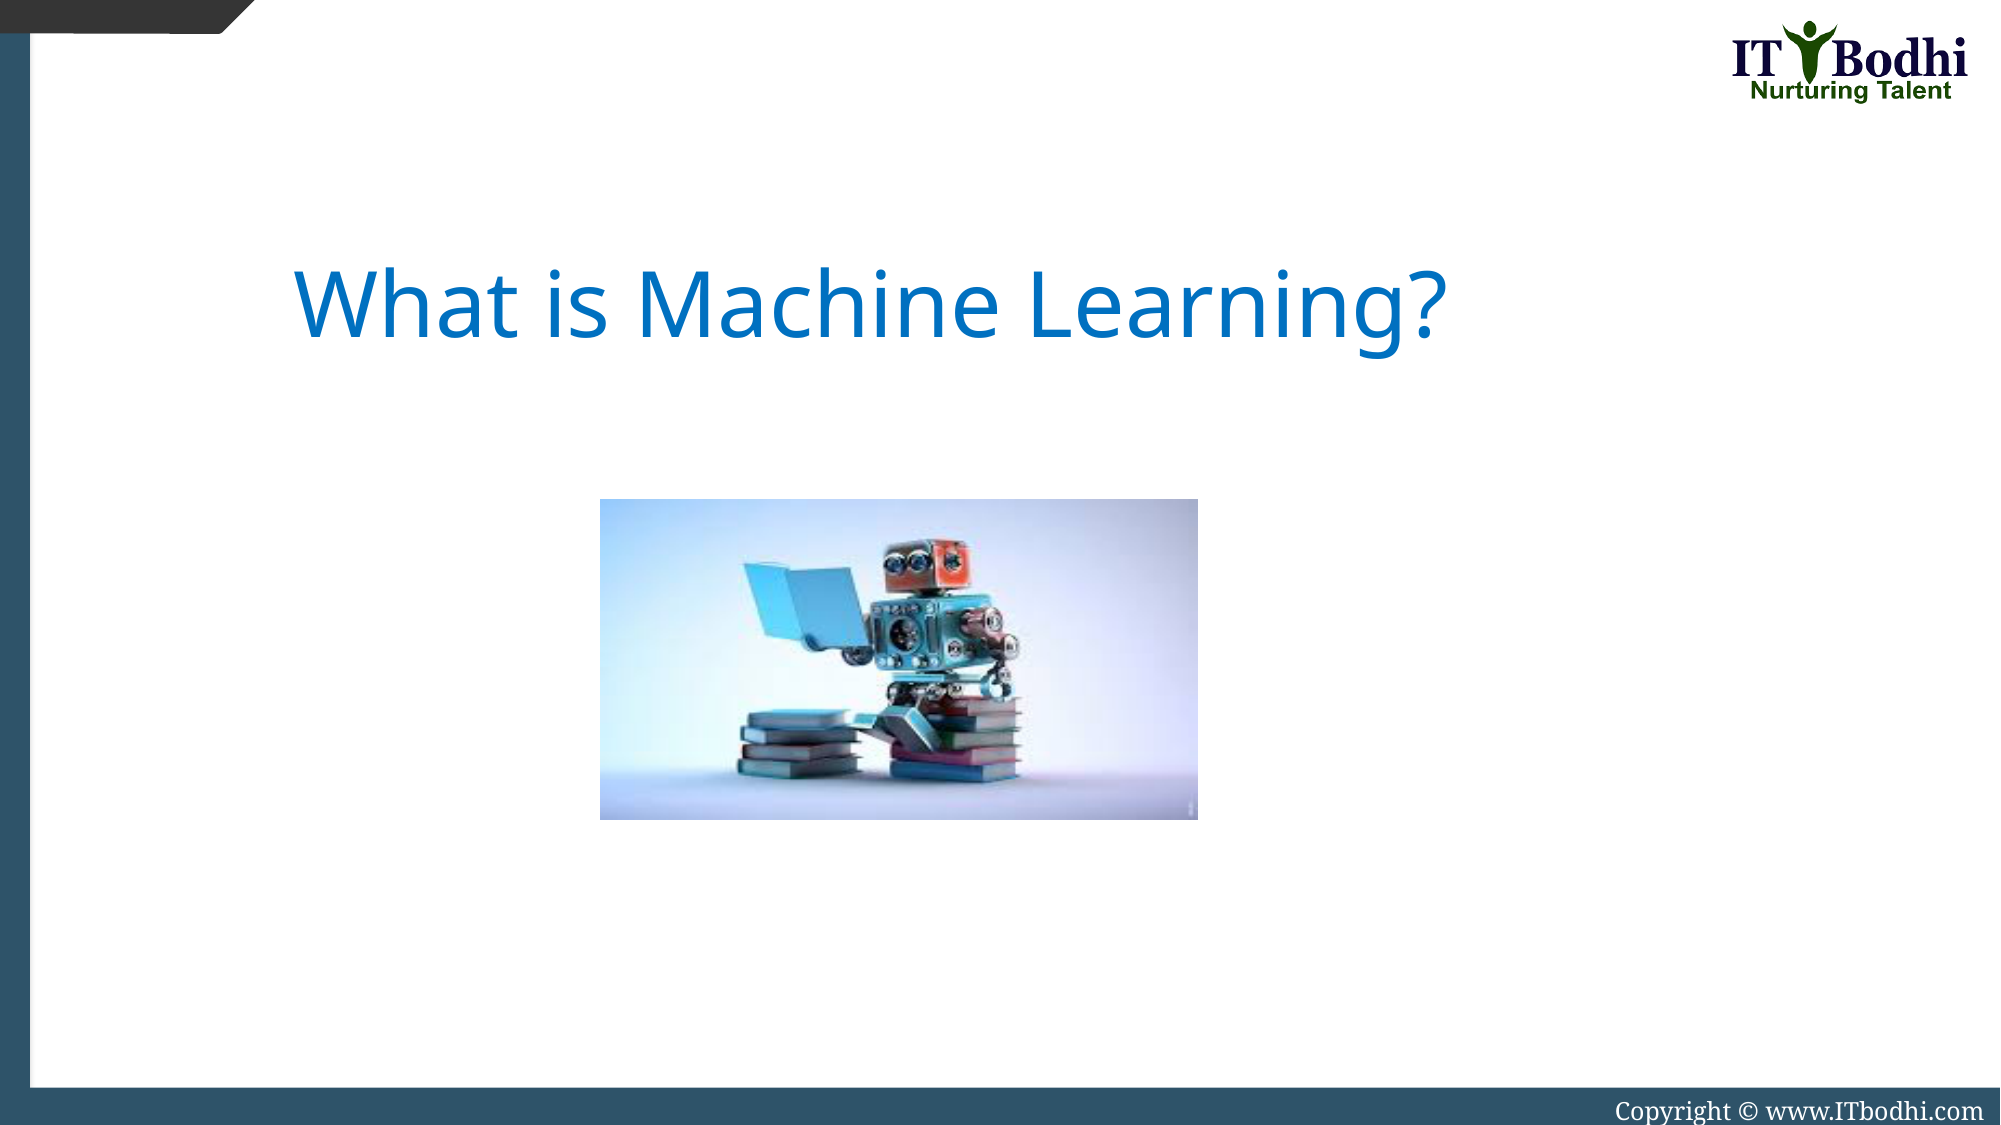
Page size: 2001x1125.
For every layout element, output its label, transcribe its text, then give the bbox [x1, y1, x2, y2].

picture [1724, 15, 1976, 113]
picture [599, 499, 1198, 821]
text_box What is Machine Learning? [264, 249, 1478, 352]
text_box Copyright © www.ITbodhi.com [0, 1087, 2000, 1125]
